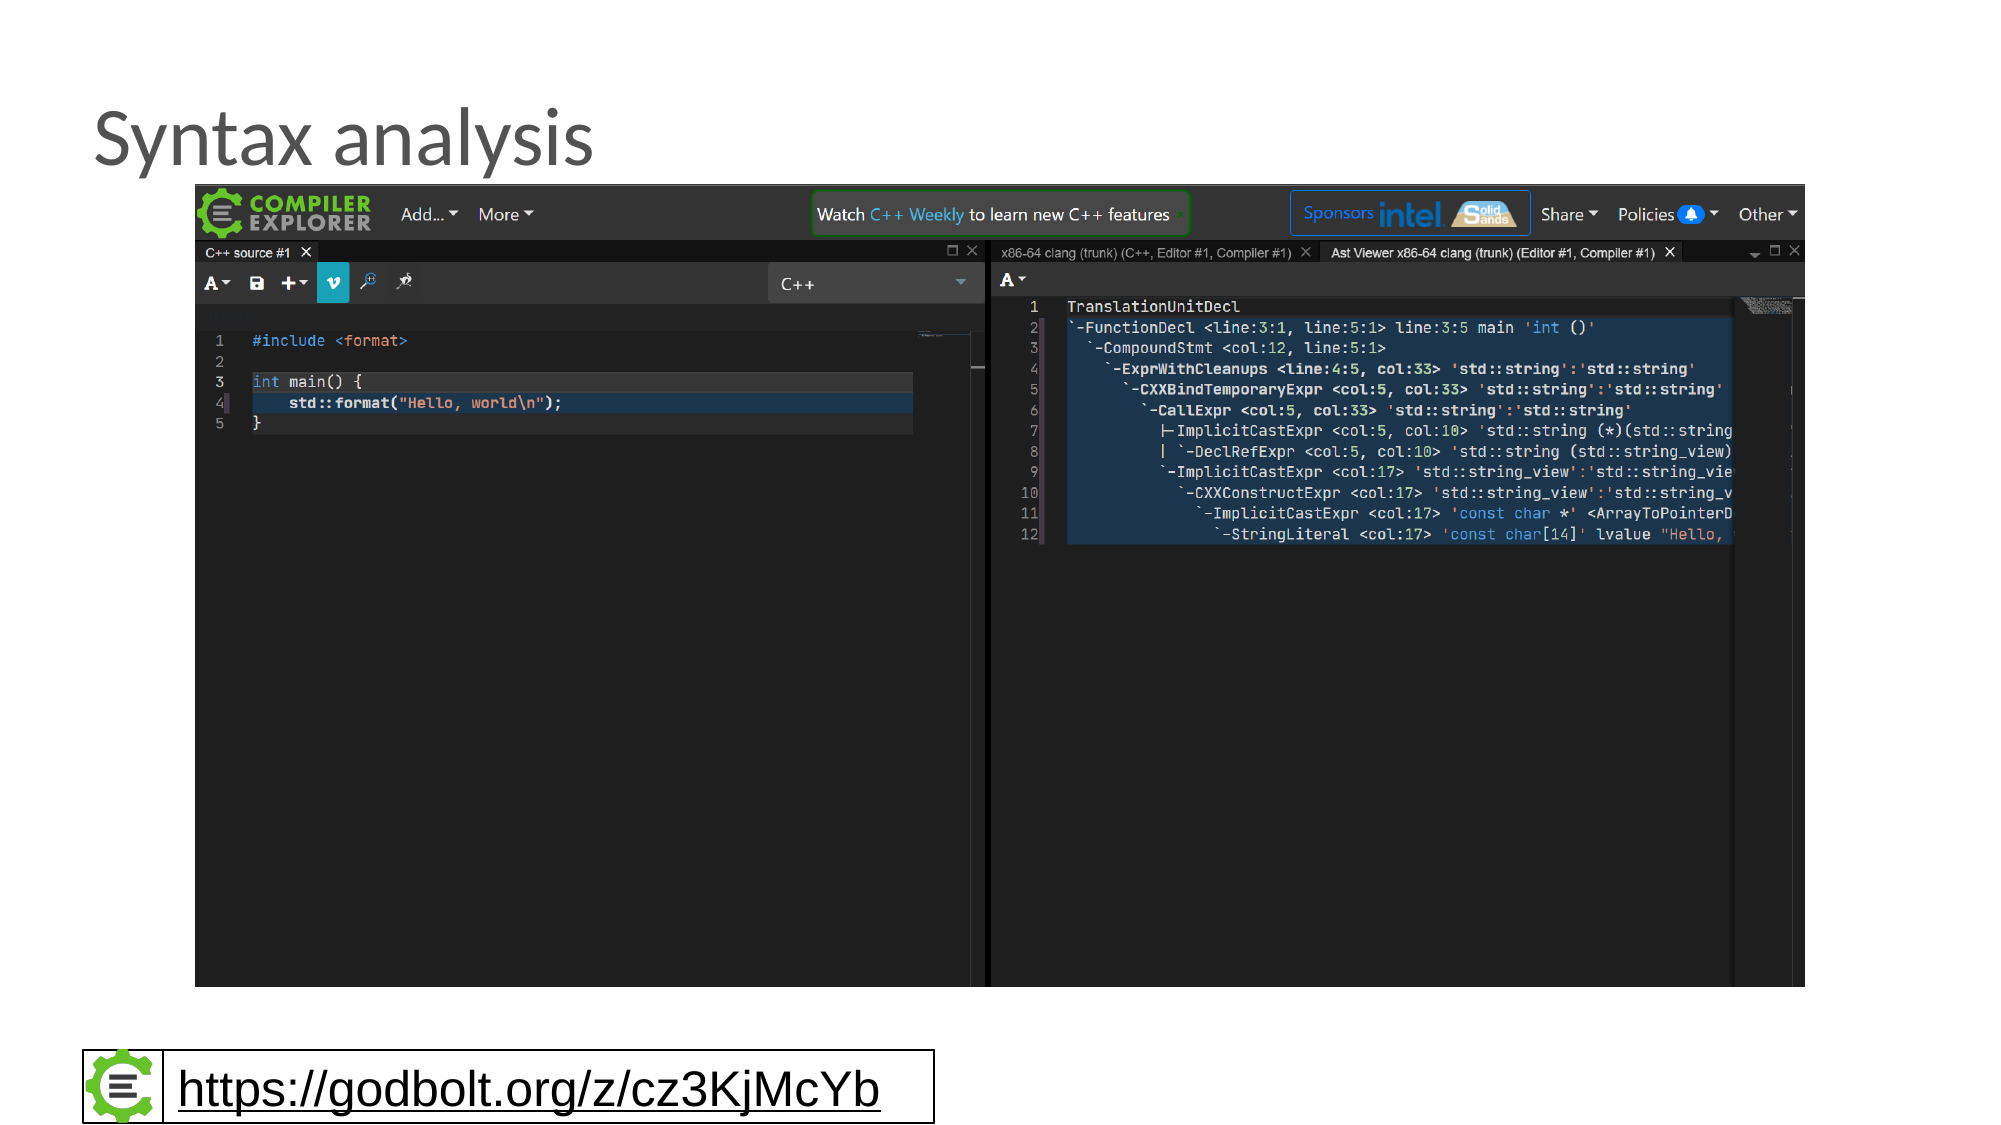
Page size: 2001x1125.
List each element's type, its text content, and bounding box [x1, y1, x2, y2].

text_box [82, 1049, 935, 1124]
title Syntax analysis [93, 93, 1900, 250]
picture [194, 184, 1806, 988]
